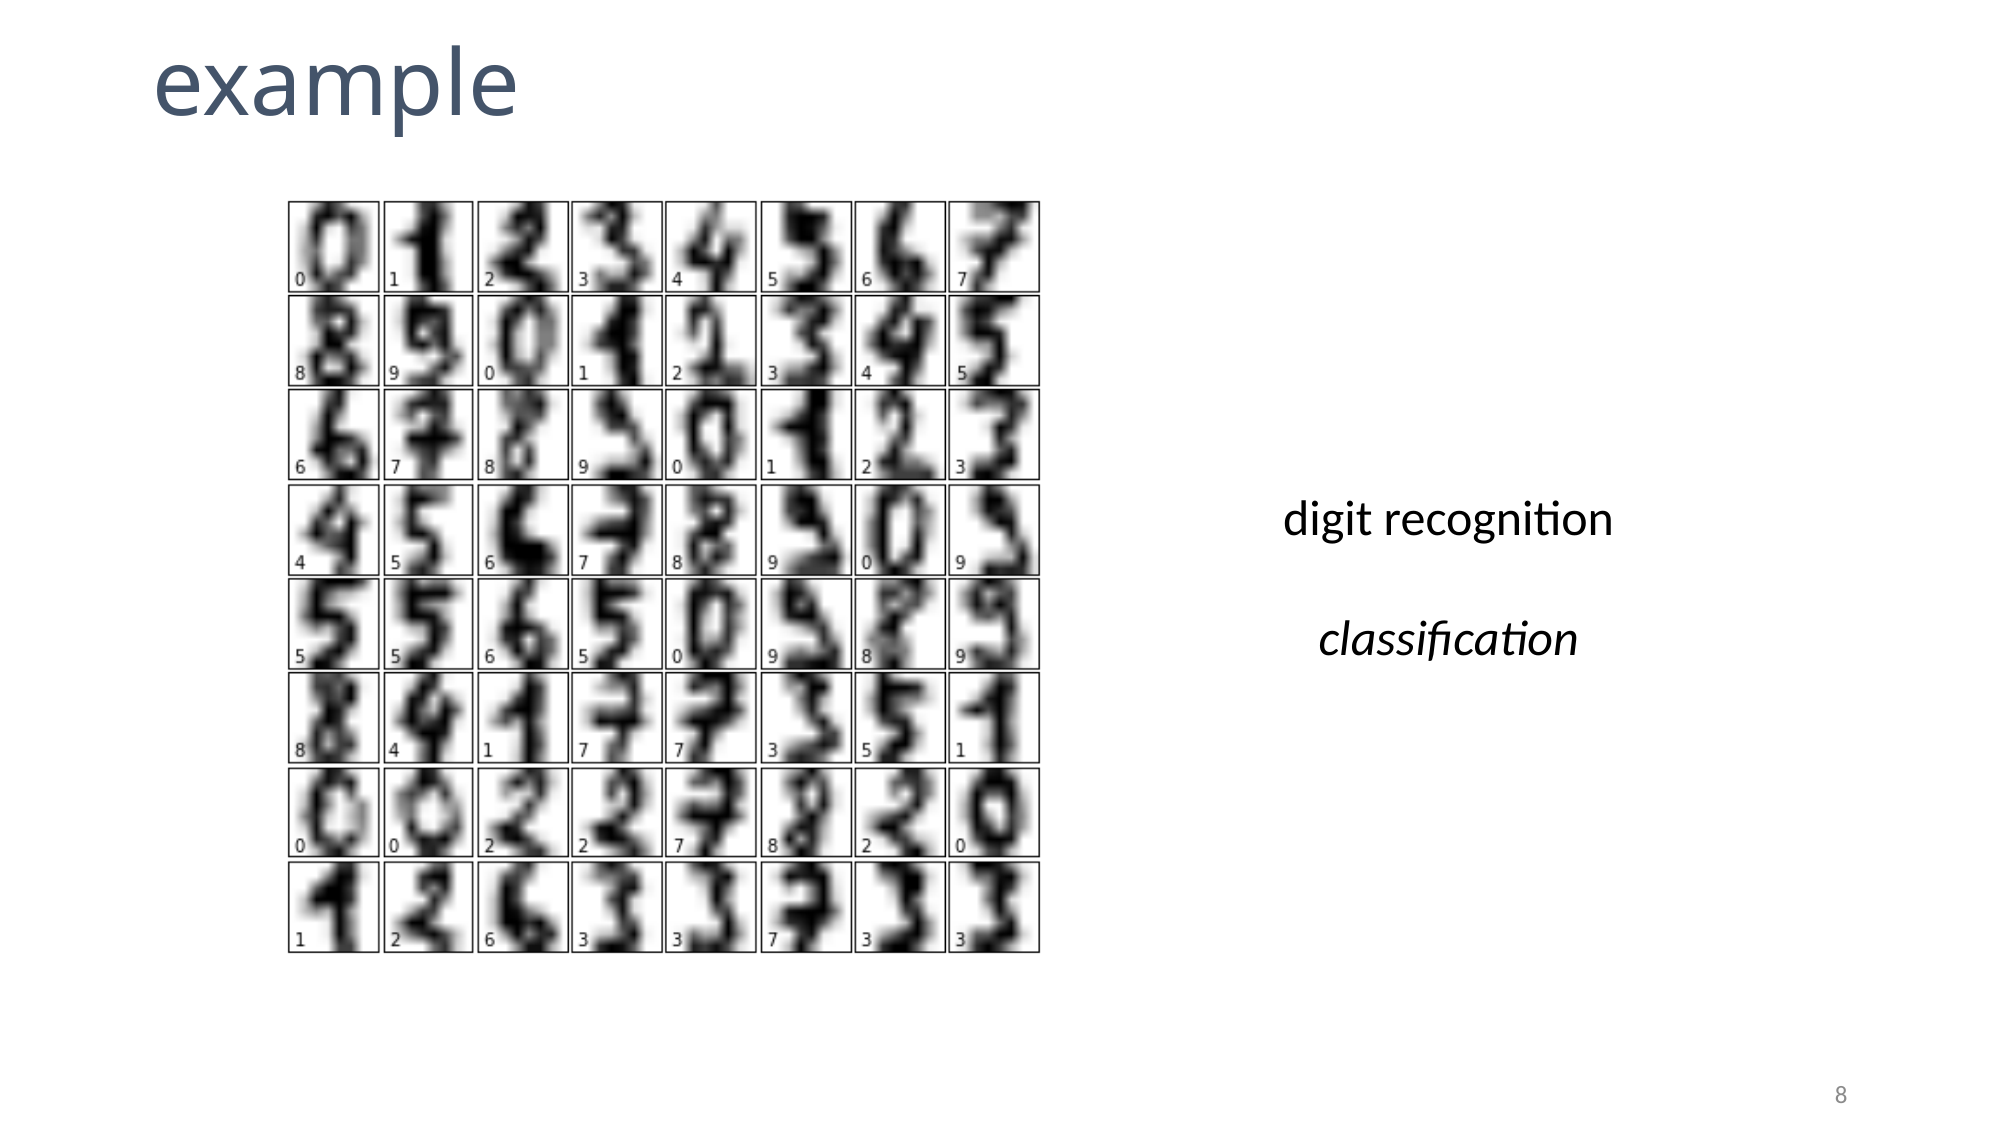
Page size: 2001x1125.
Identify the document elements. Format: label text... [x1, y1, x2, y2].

slide_number 8 [1412, 1064, 1863, 1124]
text_box digit recognition classification [1166, 477, 1731, 673]
title example [137, 2, 1863, 170]
picture [276, 189, 1051, 964]
